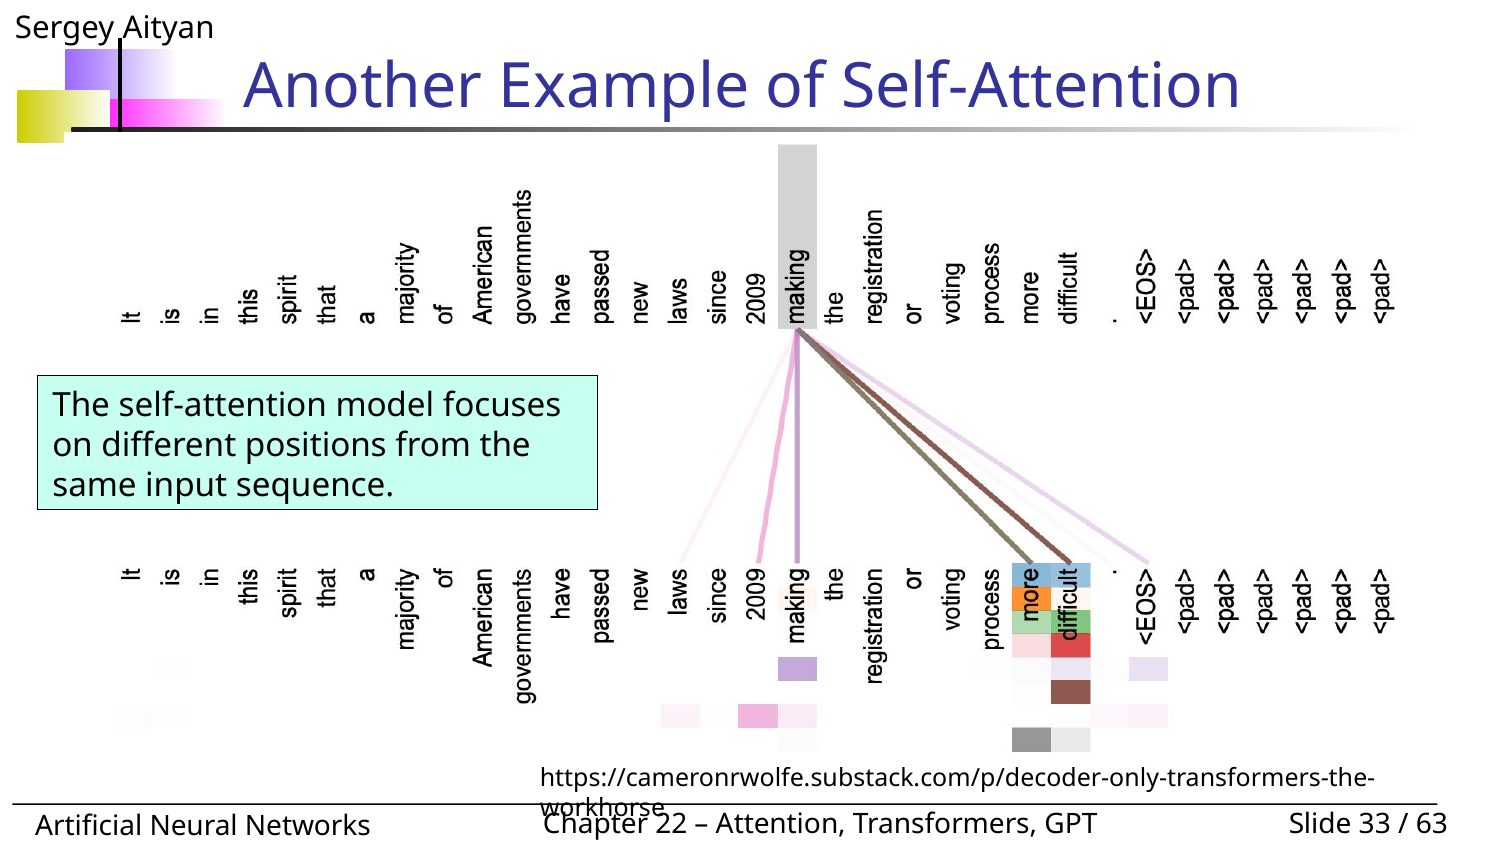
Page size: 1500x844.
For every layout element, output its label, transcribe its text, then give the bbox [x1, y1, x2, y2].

text_box The self-attention model focuses on different positions from the same input sequence. [37, 375, 58, 510]
title Another Example of Self-Attention [228, 46, 1332, 128]
text_box https://cameronrwolfe.substack.com/p/decoder-only-transformers-the-workhorse [525, 754, 1466, 830]
picture [63, 132, 1413, 773]
